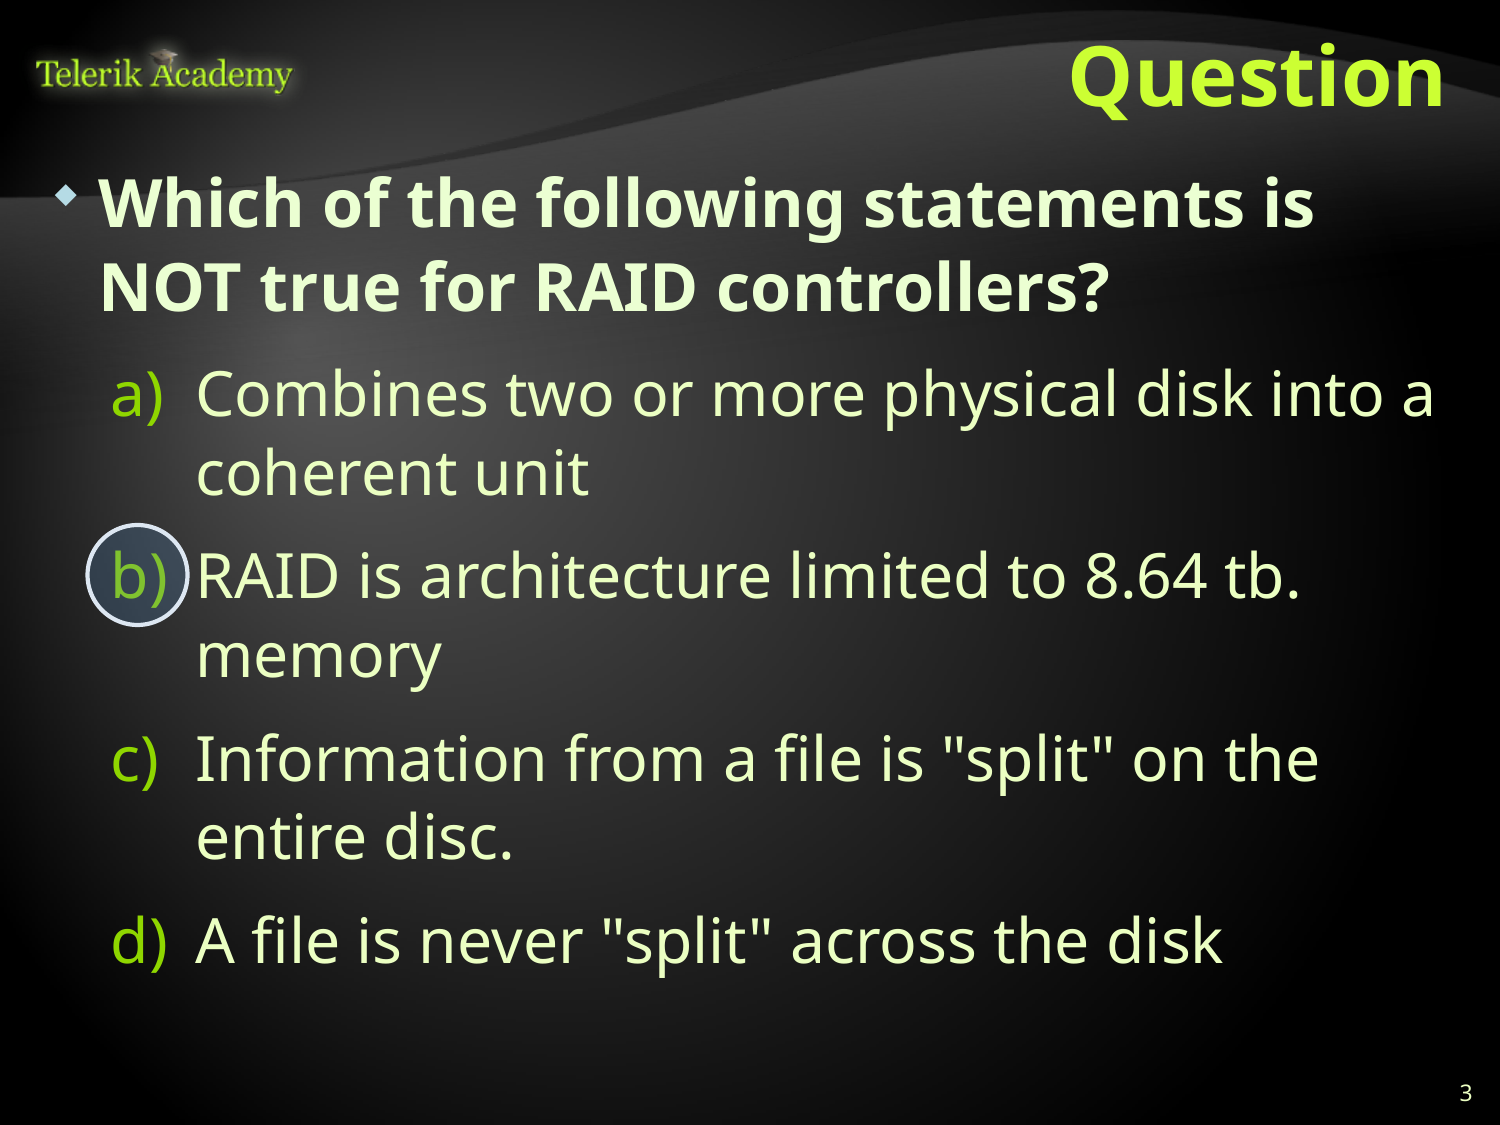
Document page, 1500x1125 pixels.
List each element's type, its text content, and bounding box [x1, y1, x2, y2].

slide_number 3 [1412, 1074, 1488, 1113]
title Question [300, 12, 1463, 149]
text_box [85, 522, 190, 628]
picture [0, 0, 1500, 1125]
list Which of the following statements is NOT true for RAID controllers? Combines two or more physical disk into a coherent unit RAID is architecture limited to 8.64 tb. memory Information from a file is "split" on the entire disc. A file is never "split" across the disk [37, 149, 1463, 1075]
